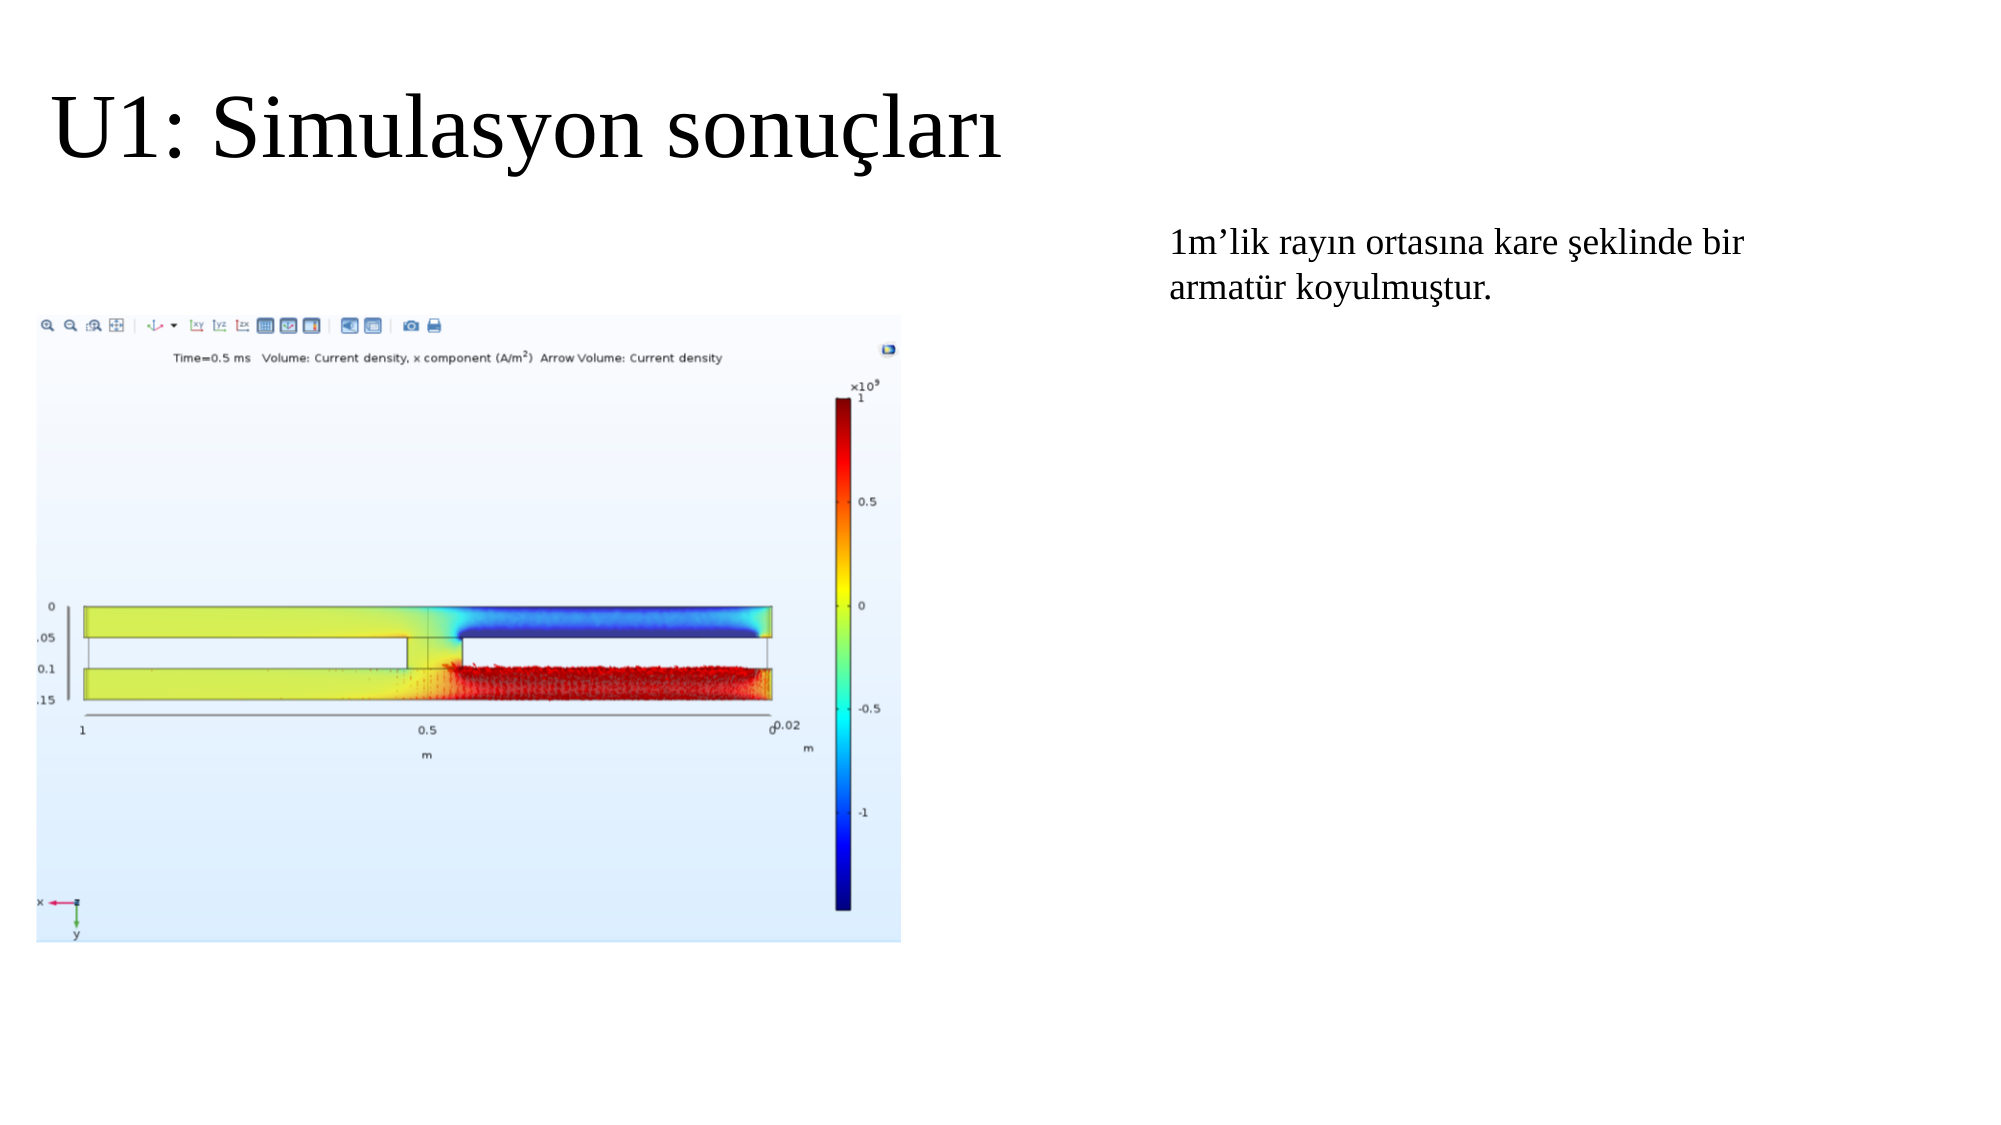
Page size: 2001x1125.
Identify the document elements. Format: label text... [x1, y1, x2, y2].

text_box 1m’lik rayın ortasına kare şeklinde bir armatür koyulmuştur. [1154, 209, 1858, 315]
text_box U1: Simulasyon sonuçları [35, 19, 1761, 237]
picture [35, 315, 901, 950]
